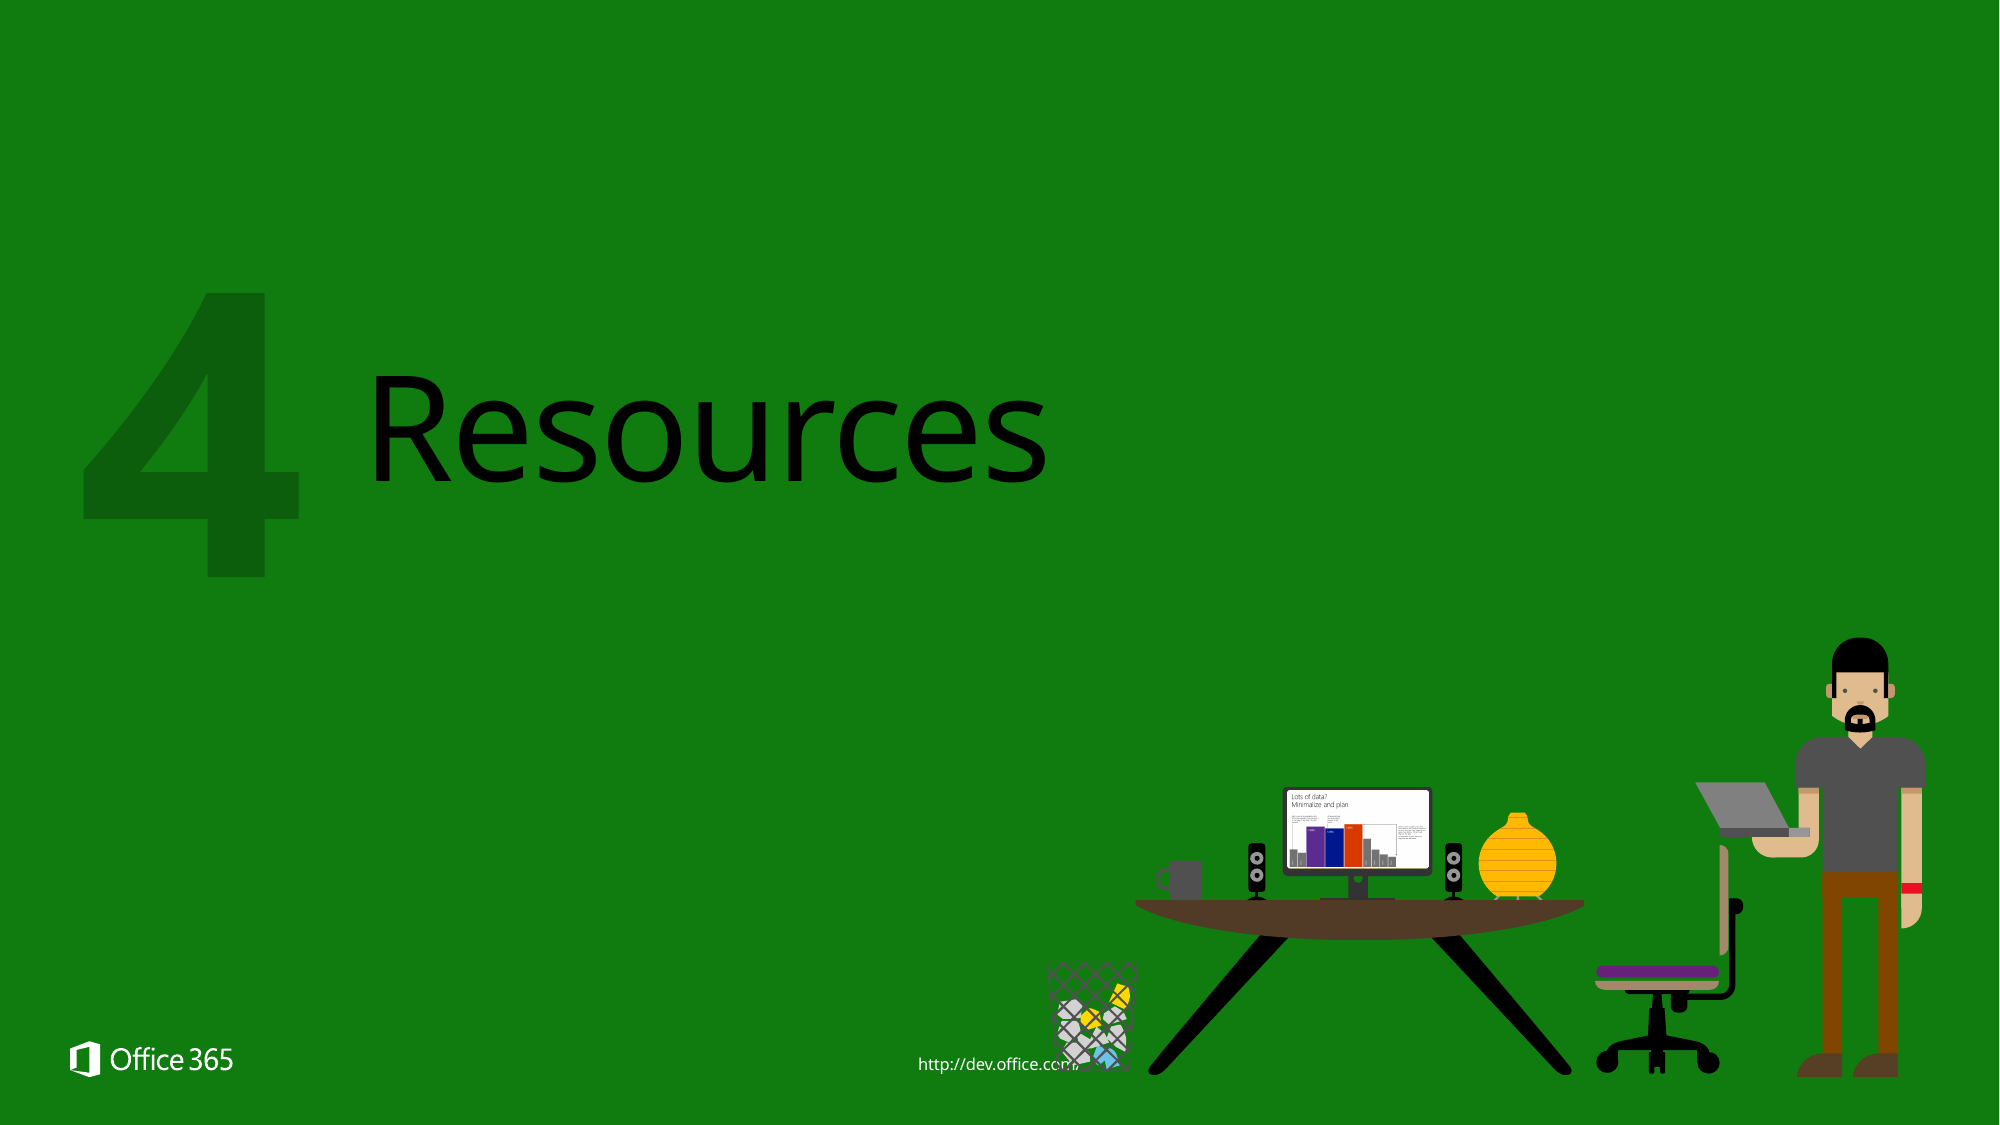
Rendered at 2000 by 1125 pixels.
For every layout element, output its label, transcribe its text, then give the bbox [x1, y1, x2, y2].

text_box [82, 292, 300, 579]
title Resources [338, 339, 1515, 531]
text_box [1046, 636, 1927, 1078]
